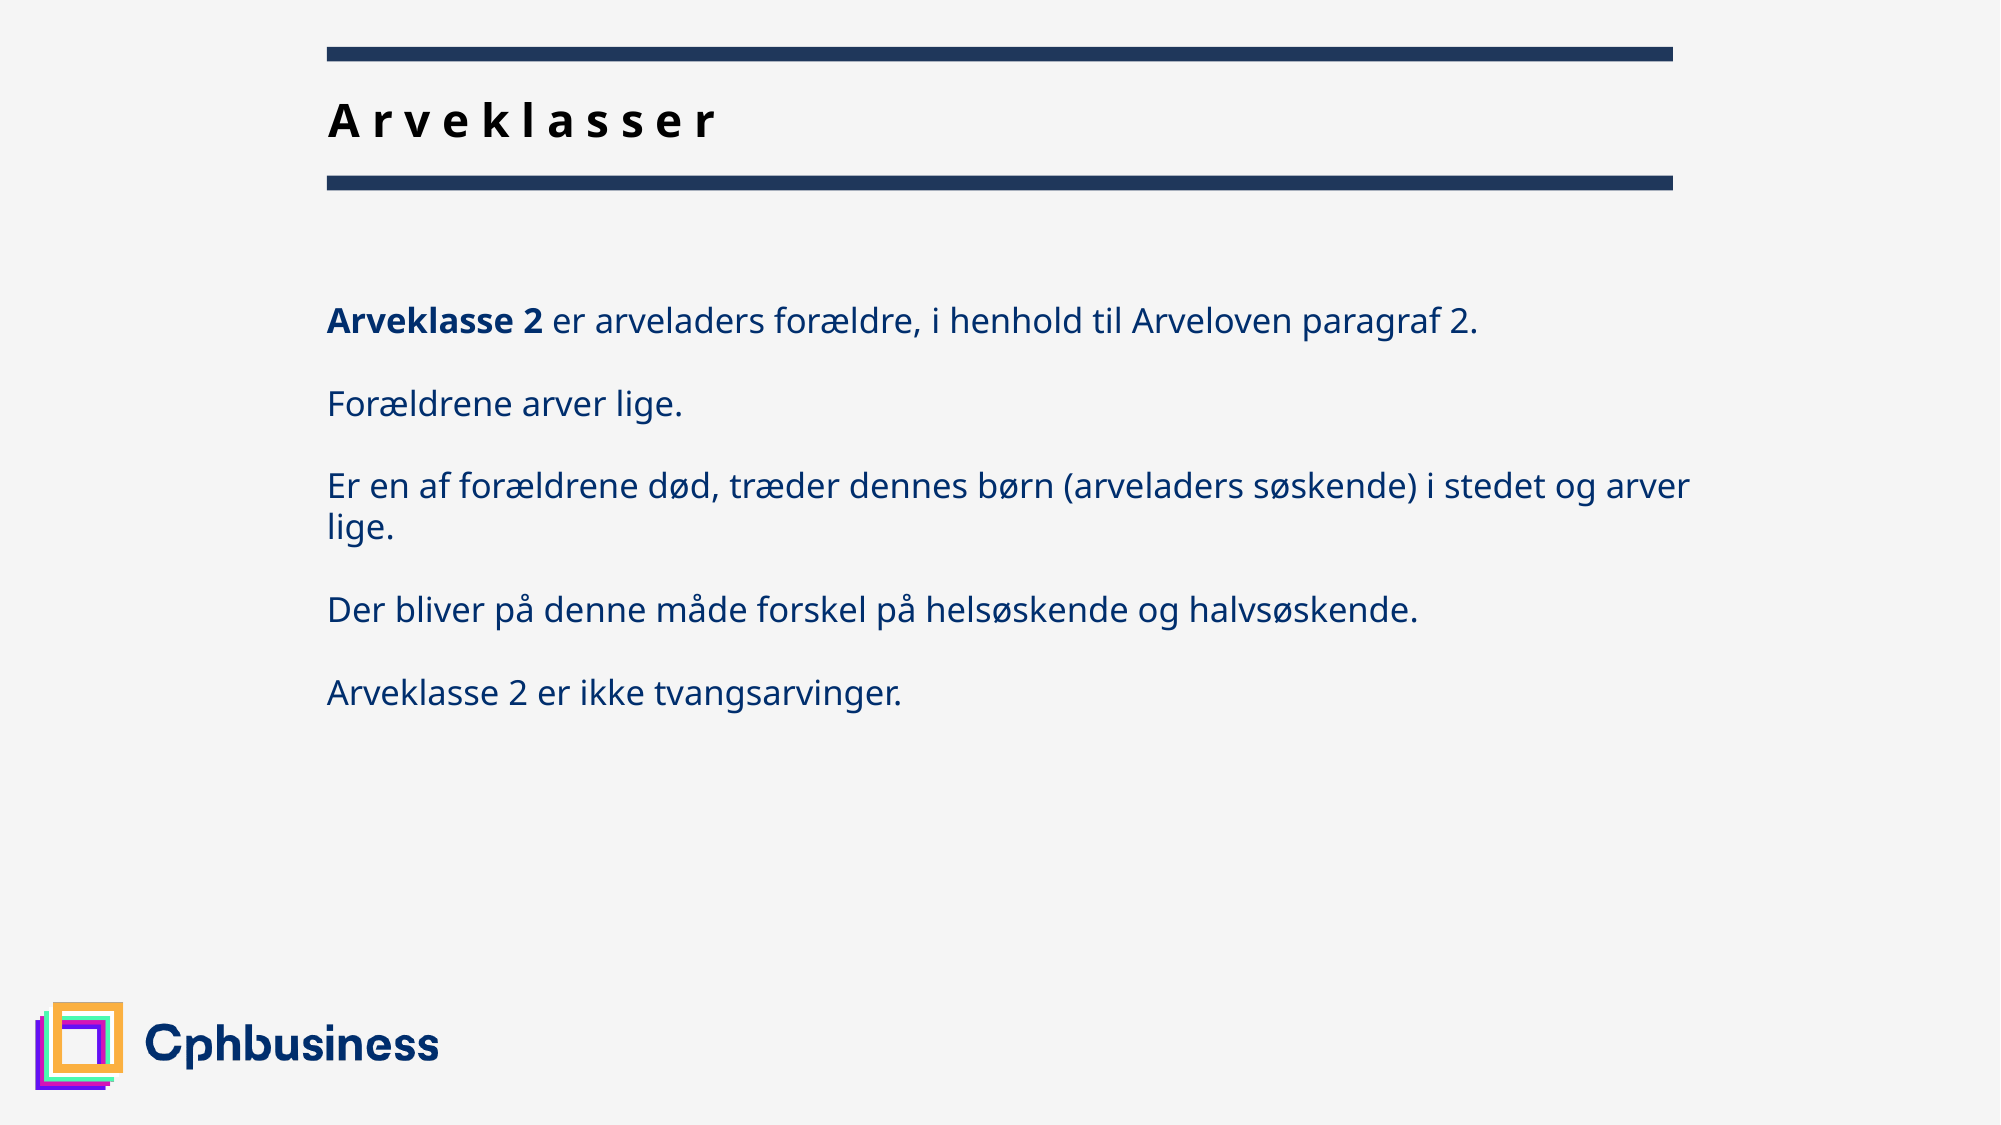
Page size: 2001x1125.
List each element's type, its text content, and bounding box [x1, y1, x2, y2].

text_box Arveklasse 2 er arveladers forældre, i henhold til Arveloven paragraf 2. Forældrene arver lige. Er en af forældrene død, træder dennes børn (arveladers søskende) i stedet og arver lige. Der bliver på denne måde forskel på helsøskende og halvsøskende. Arveklasse 2 er ikke tvangsarvinger. [326, 268, 1700, 754]
picture [0, 967, 473, 1125]
text_box [326, 175, 1673, 191]
title Arveklasser [326, 26, 1729, 217]
text_box [326, 46, 1673, 62]
